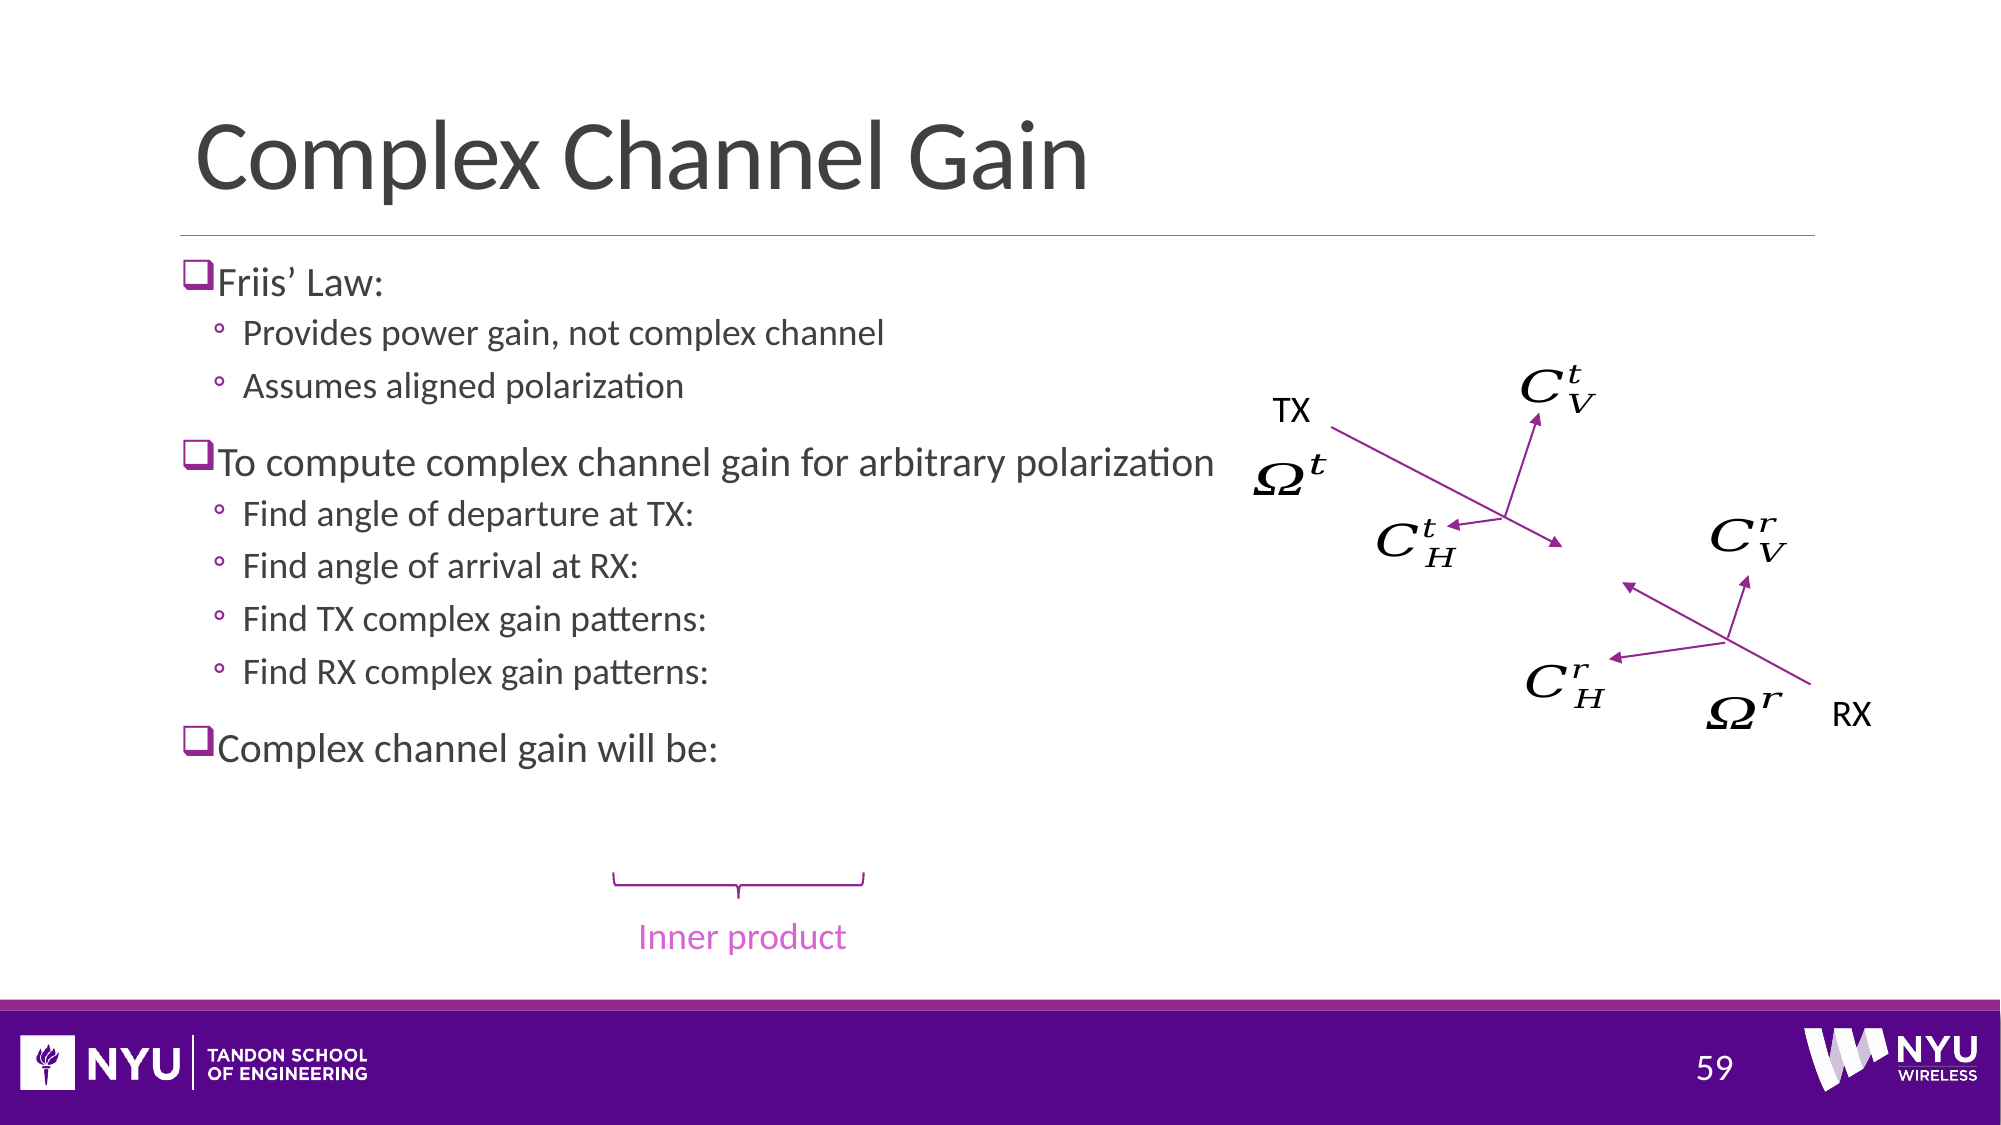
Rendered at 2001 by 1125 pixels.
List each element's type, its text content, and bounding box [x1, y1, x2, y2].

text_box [1446, 518, 1503, 527]
title Complex Channel Gain [180, 47, 1830, 218]
text_box TX [1257, 378, 1326, 438]
text_box RX [1817, 681, 1887, 742]
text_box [1608, 642, 1726, 660]
slide_number 59 [1533, 1035, 1749, 1096]
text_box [1330, 426, 1563, 548]
text_box [612, 872, 865, 900]
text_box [1504, 412, 1540, 518]
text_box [1621, 581, 1812, 685]
text_box Inner product [623, 904, 863, 964]
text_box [1727, 574, 1749, 639]
